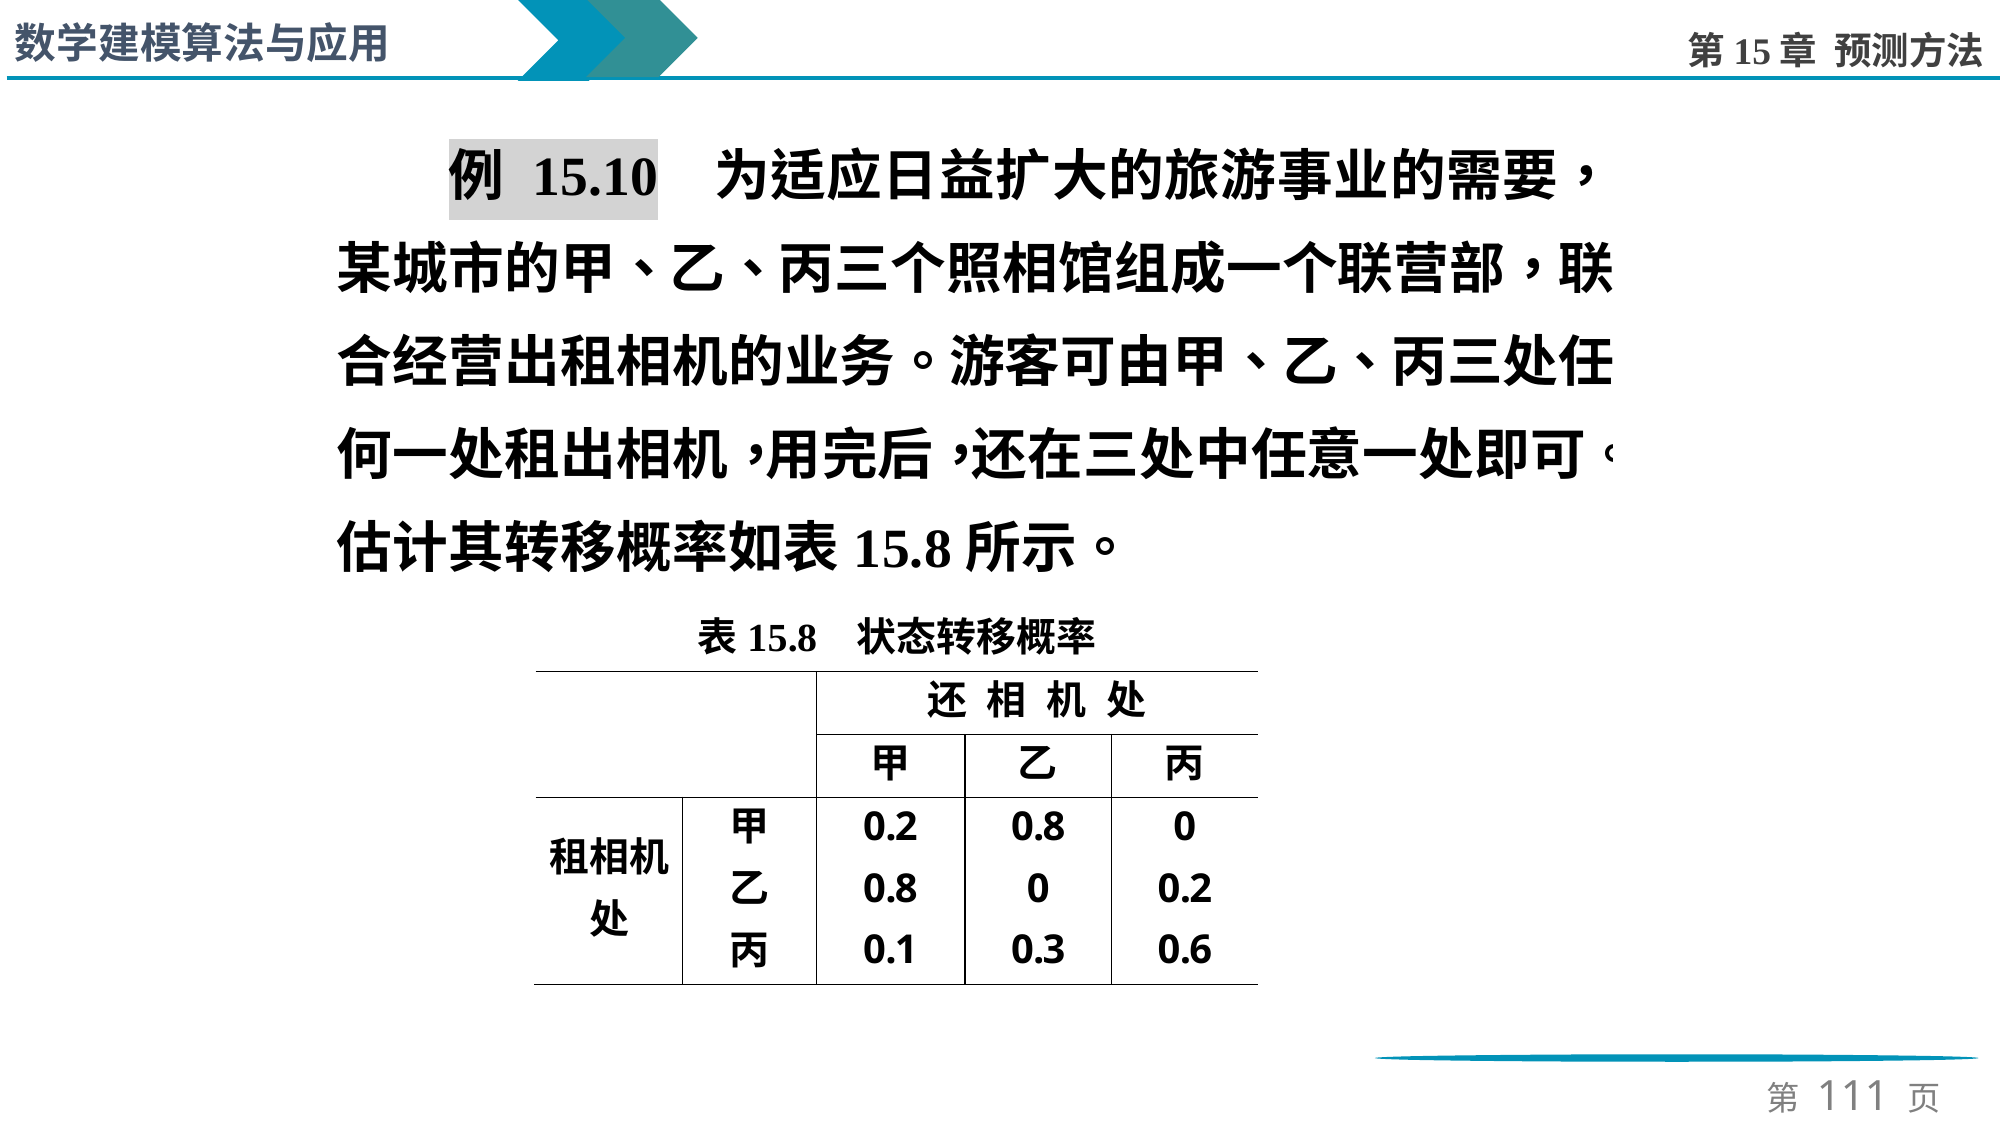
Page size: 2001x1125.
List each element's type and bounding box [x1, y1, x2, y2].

text_box [336, 132, 1613, 629]
text_box [258, 609, 1535, 1066]
